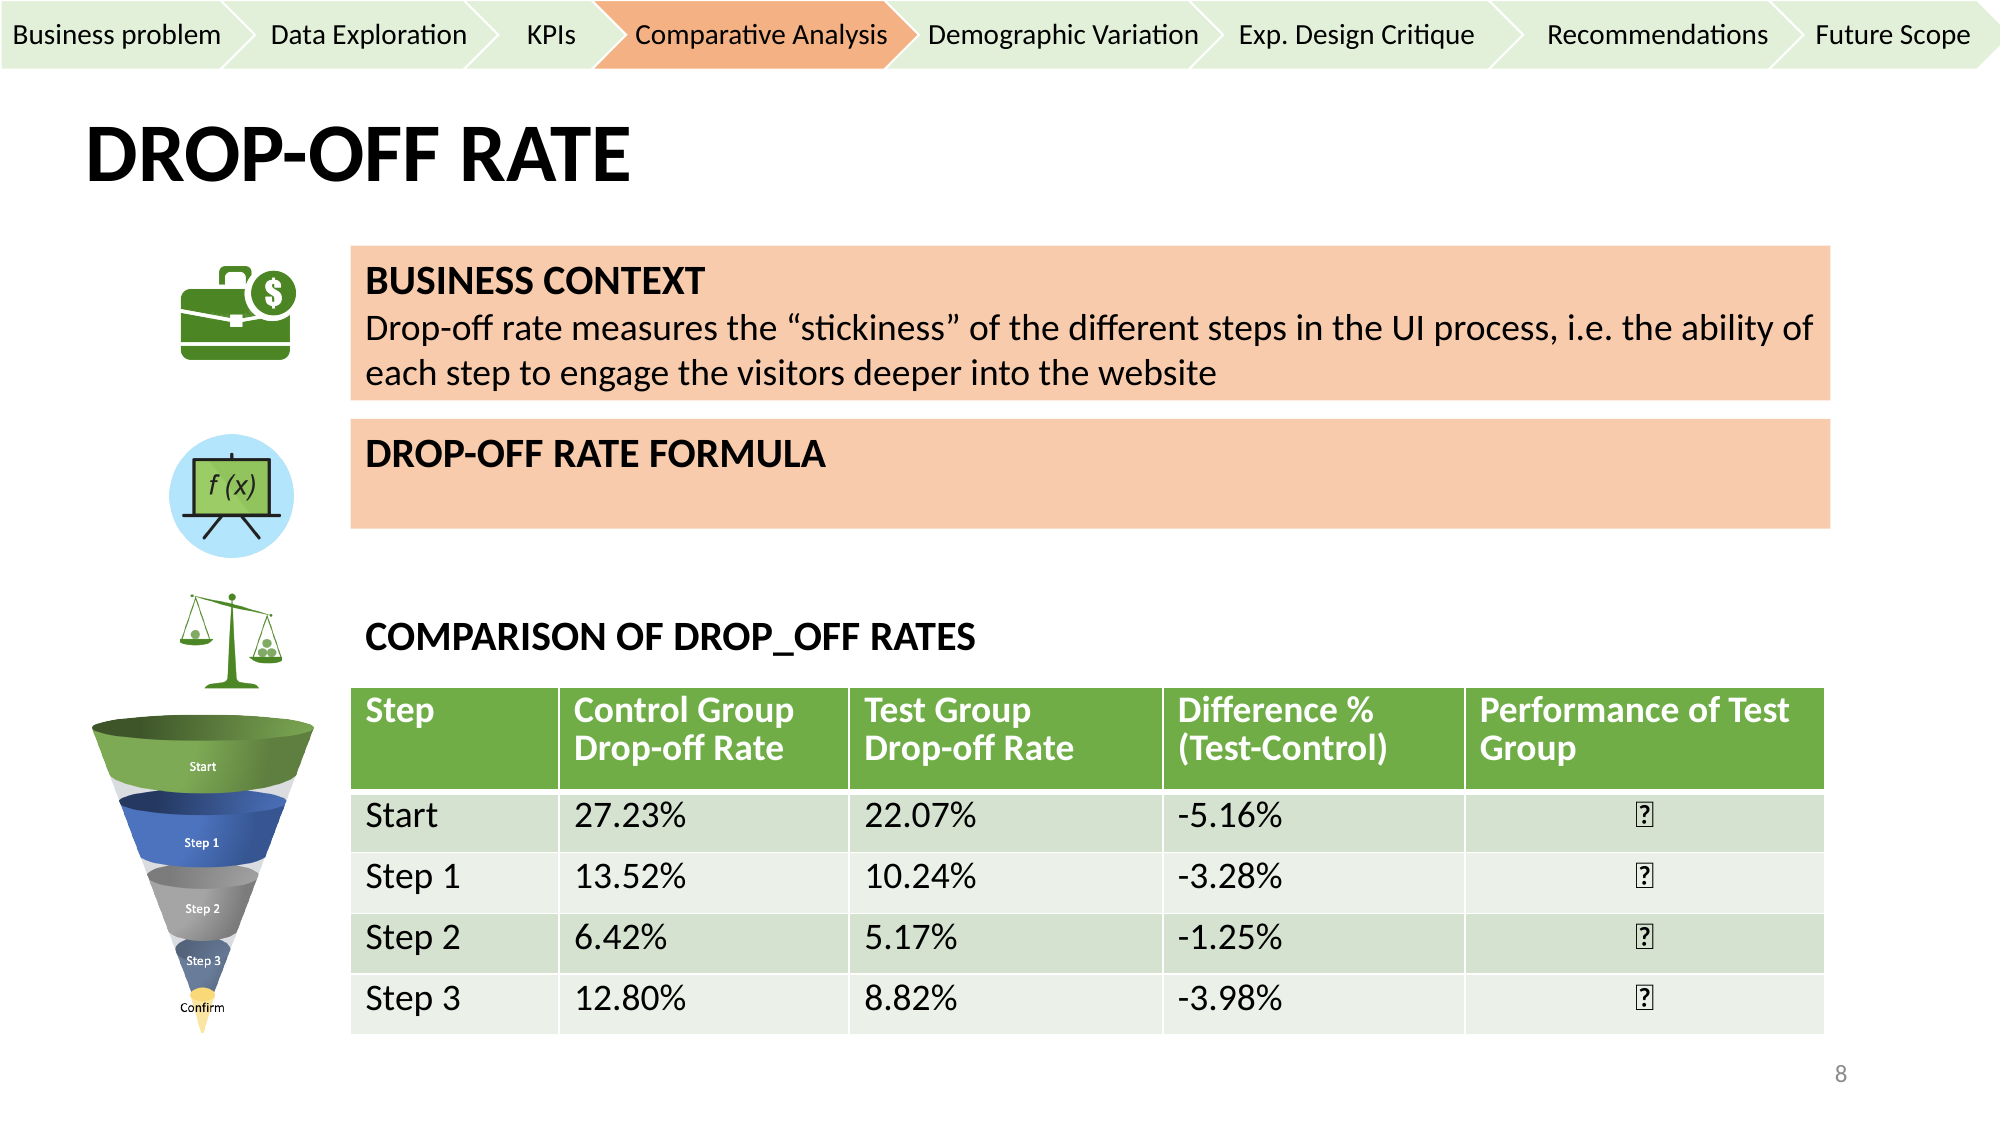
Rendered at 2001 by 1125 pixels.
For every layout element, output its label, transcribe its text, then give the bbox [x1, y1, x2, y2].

table_cell 8.82% [850, 975, 1162, 1034]
table_cell Start [351, 795, 558, 852]
table_cell Step 2 [351, 914, 558, 973]
picture [169, 434, 294, 558]
table_header Step [351, 688, 558, 789]
table_cell -3.98% [1164, 975, 1464, 1034]
text_box COMPARISON OF DROP_OFF RATES [350, 601, 1041, 667]
picture [180, 591, 282, 693]
table_cell 5.17% [850, 914, 1162, 973]
table_header Difference % (Test-Control) [1164, 688, 1464, 789]
table_cell 🙂 [1466, 914, 1824, 973]
table_cell -3.28% [1164, 853, 1464, 913]
text_box BUSINESS CONTEXT Drop-off rate measures the “stickiness” of the different steps in the UI process, i.e. the ability of each step to engage the visitors deeper into the website [350, 245, 1831, 401]
table_cell 6.42% [560, 914, 848, 973]
table_cell 13.52% [560, 853, 848, 913]
table_cell 27.23% [560, 795, 848, 852]
picture [84, 710, 319, 1043]
table_cell -5.16% [1164, 795, 1464, 852]
table_header Control Group Drop-off Rate [560, 688, 848, 789]
table_header Test Group Drop-off Rate [850, 688, 1162, 789]
table_cell -1.25% [1164, 914, 1464, 973]
table_header Performance of Test Group [1466, 688, 1824, 789]
picture [159, 235, 319, 394]
slide_number 8 [1412, 1042, 1863, 1103]
table_cell 22.07% [850, 795, 1162, 852]
table_cell Step 1 [351, 853, 558, 913]
table_cell 🙂 [1466, 795, 1824, 852]
table_cell 🙂 [1466, 975, 1824, 1034]
title DROP-OFF RATE [70, 81, 898, 229]
table_cell 🙂 [1466, 853, 1824, 913]
table_cell 10.24% [850, 853, 1162, 913]
table_cell Step 3 [351, 975, 558, 1034]
table_cell 12.80% [560, 975, 848, 1034]
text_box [0, 0, 2000, 70]
